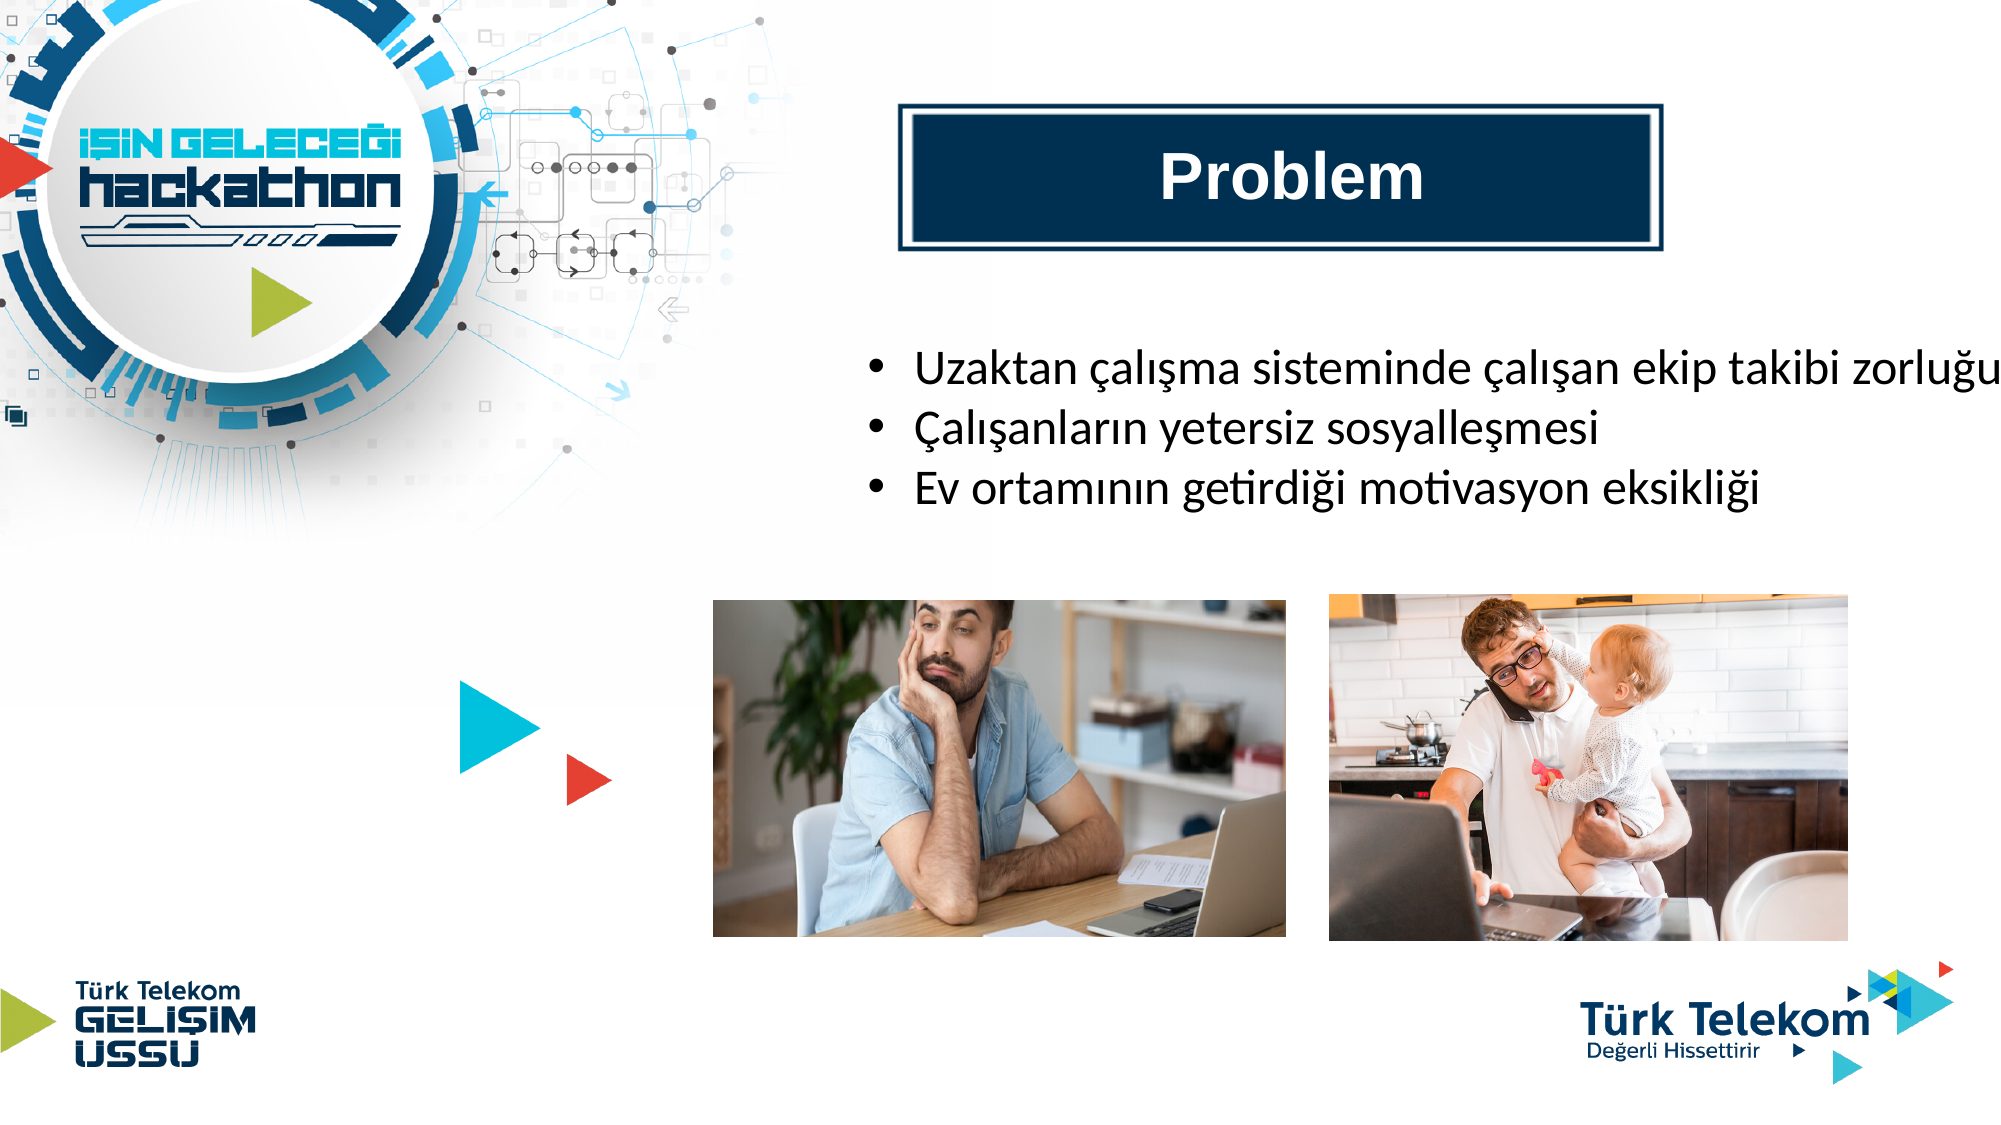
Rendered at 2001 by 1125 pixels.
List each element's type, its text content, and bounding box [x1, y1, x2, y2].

picture [1329, 594, 2000, 1102]
picture [559, 750, 618, 809]
picture [0, 967, 281, 1077]
picture [0, 0, 1707, 937]
text_box Uzaktan çalışma sisteminde çalışan ekip takibi zorluğu Çalışanların yetersiz sosyalleşmesi Ev ortamının getirdiği motivasyon eksikliği [992, 327, 2000, 523]
